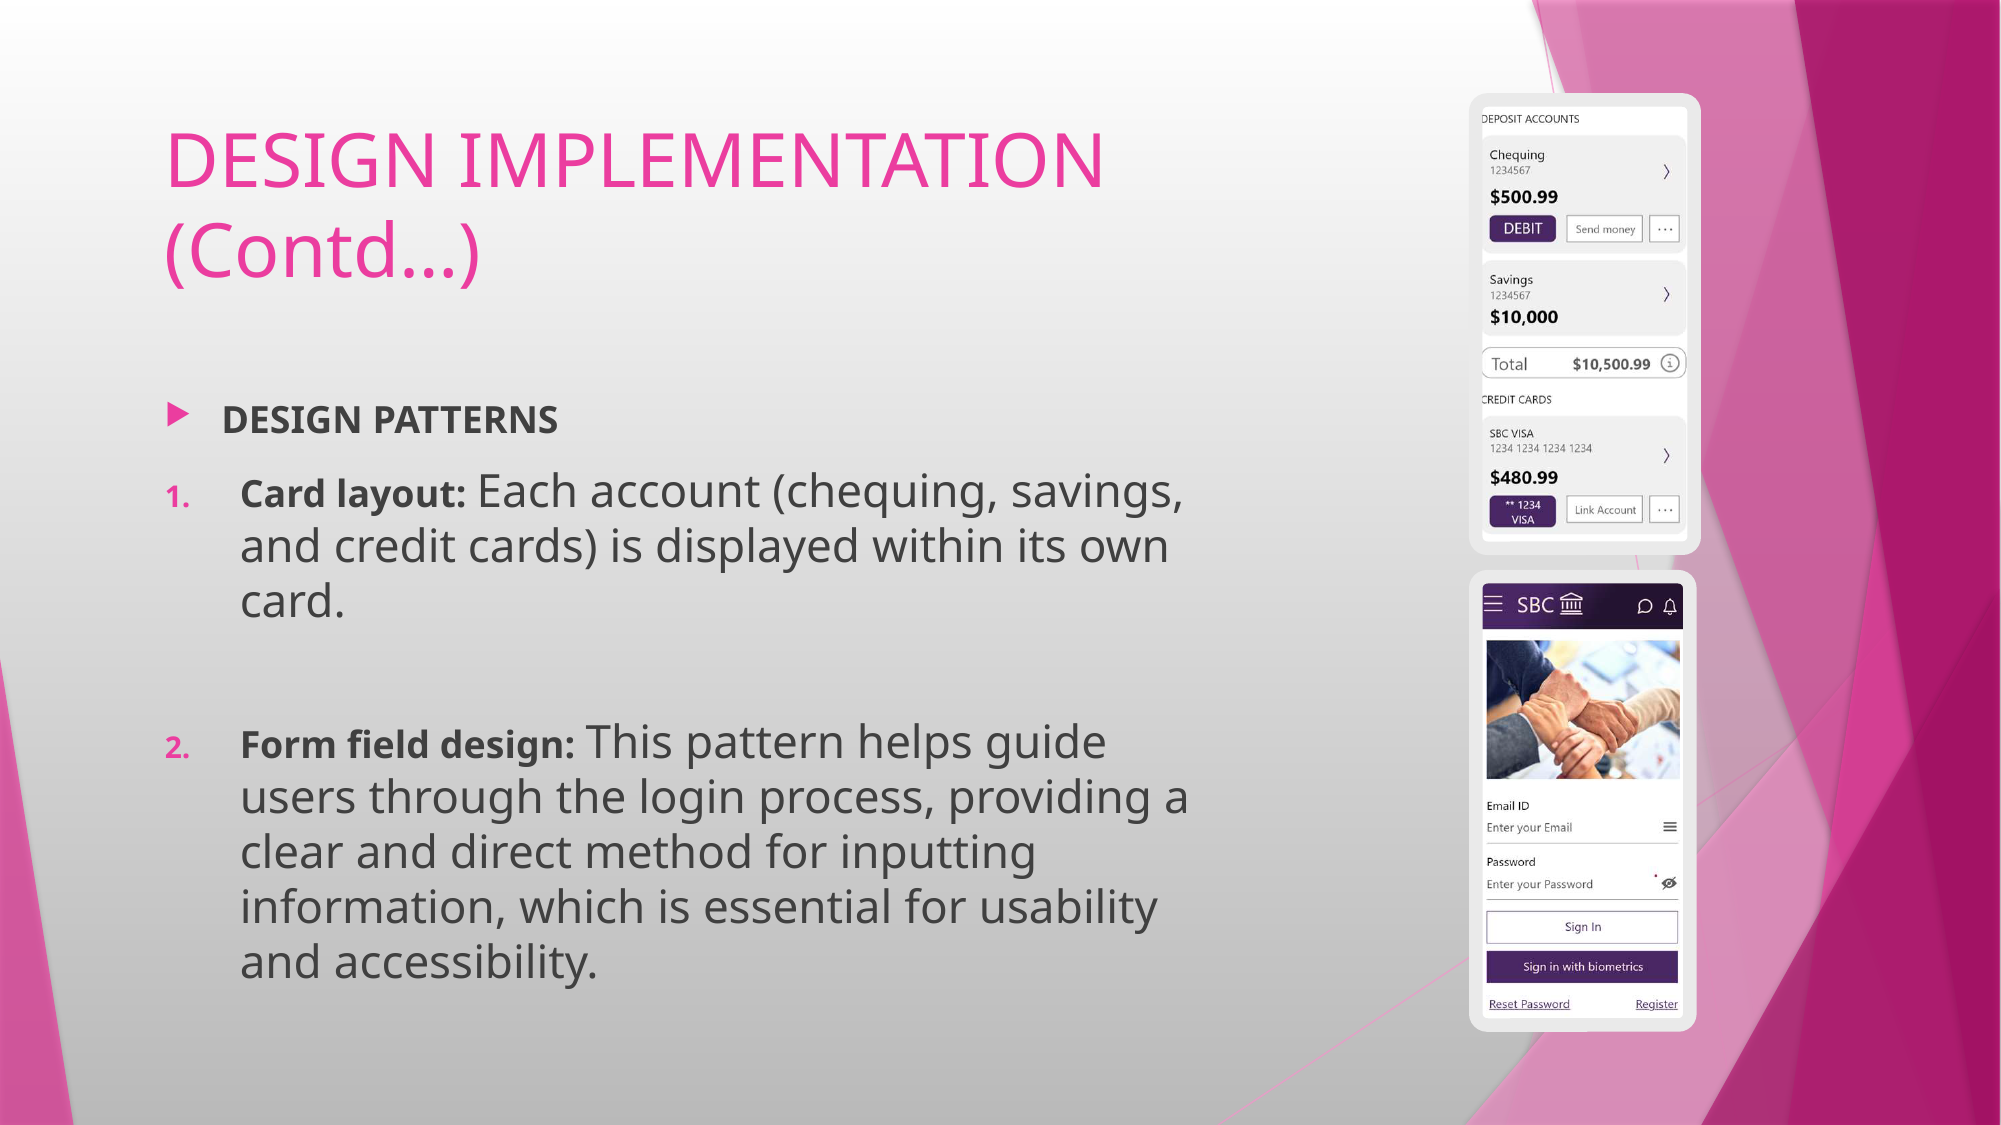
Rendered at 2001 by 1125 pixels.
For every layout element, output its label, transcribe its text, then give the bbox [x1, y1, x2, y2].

title DESIGN IMPLEMENTATION (Contd…) [149, 105, 1227, 364]
picture [1475, 99, 1695, 549]
picture [1475, 576, 1691, 1026]
list DESIGN PATTERNS Card layout: Each account (chequing, savings, and credit cards) is displayed within its own card. Form field design: This pattern helps guide users through the login process, providing a clear and direct method for inputting information, which is essential for usability and accessibility. [149, 388, 1227, 1025]
